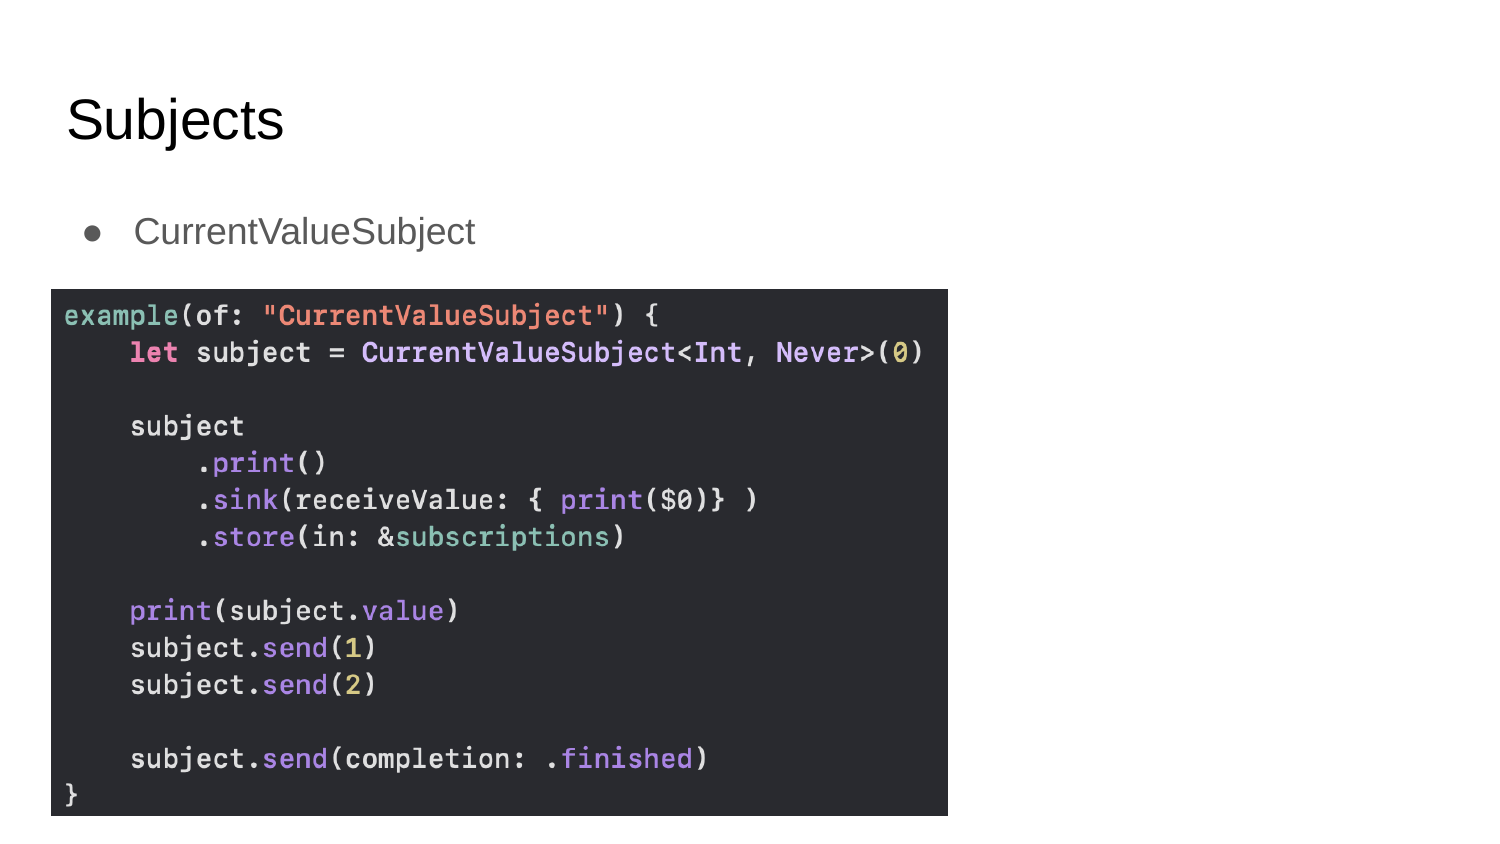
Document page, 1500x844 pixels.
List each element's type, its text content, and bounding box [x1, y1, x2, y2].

title Subjects [51, 72, 1449, 167]
list CurrentValueSubject [51, 189, 1275, 268]
picture [50, 289, 948, 816]
